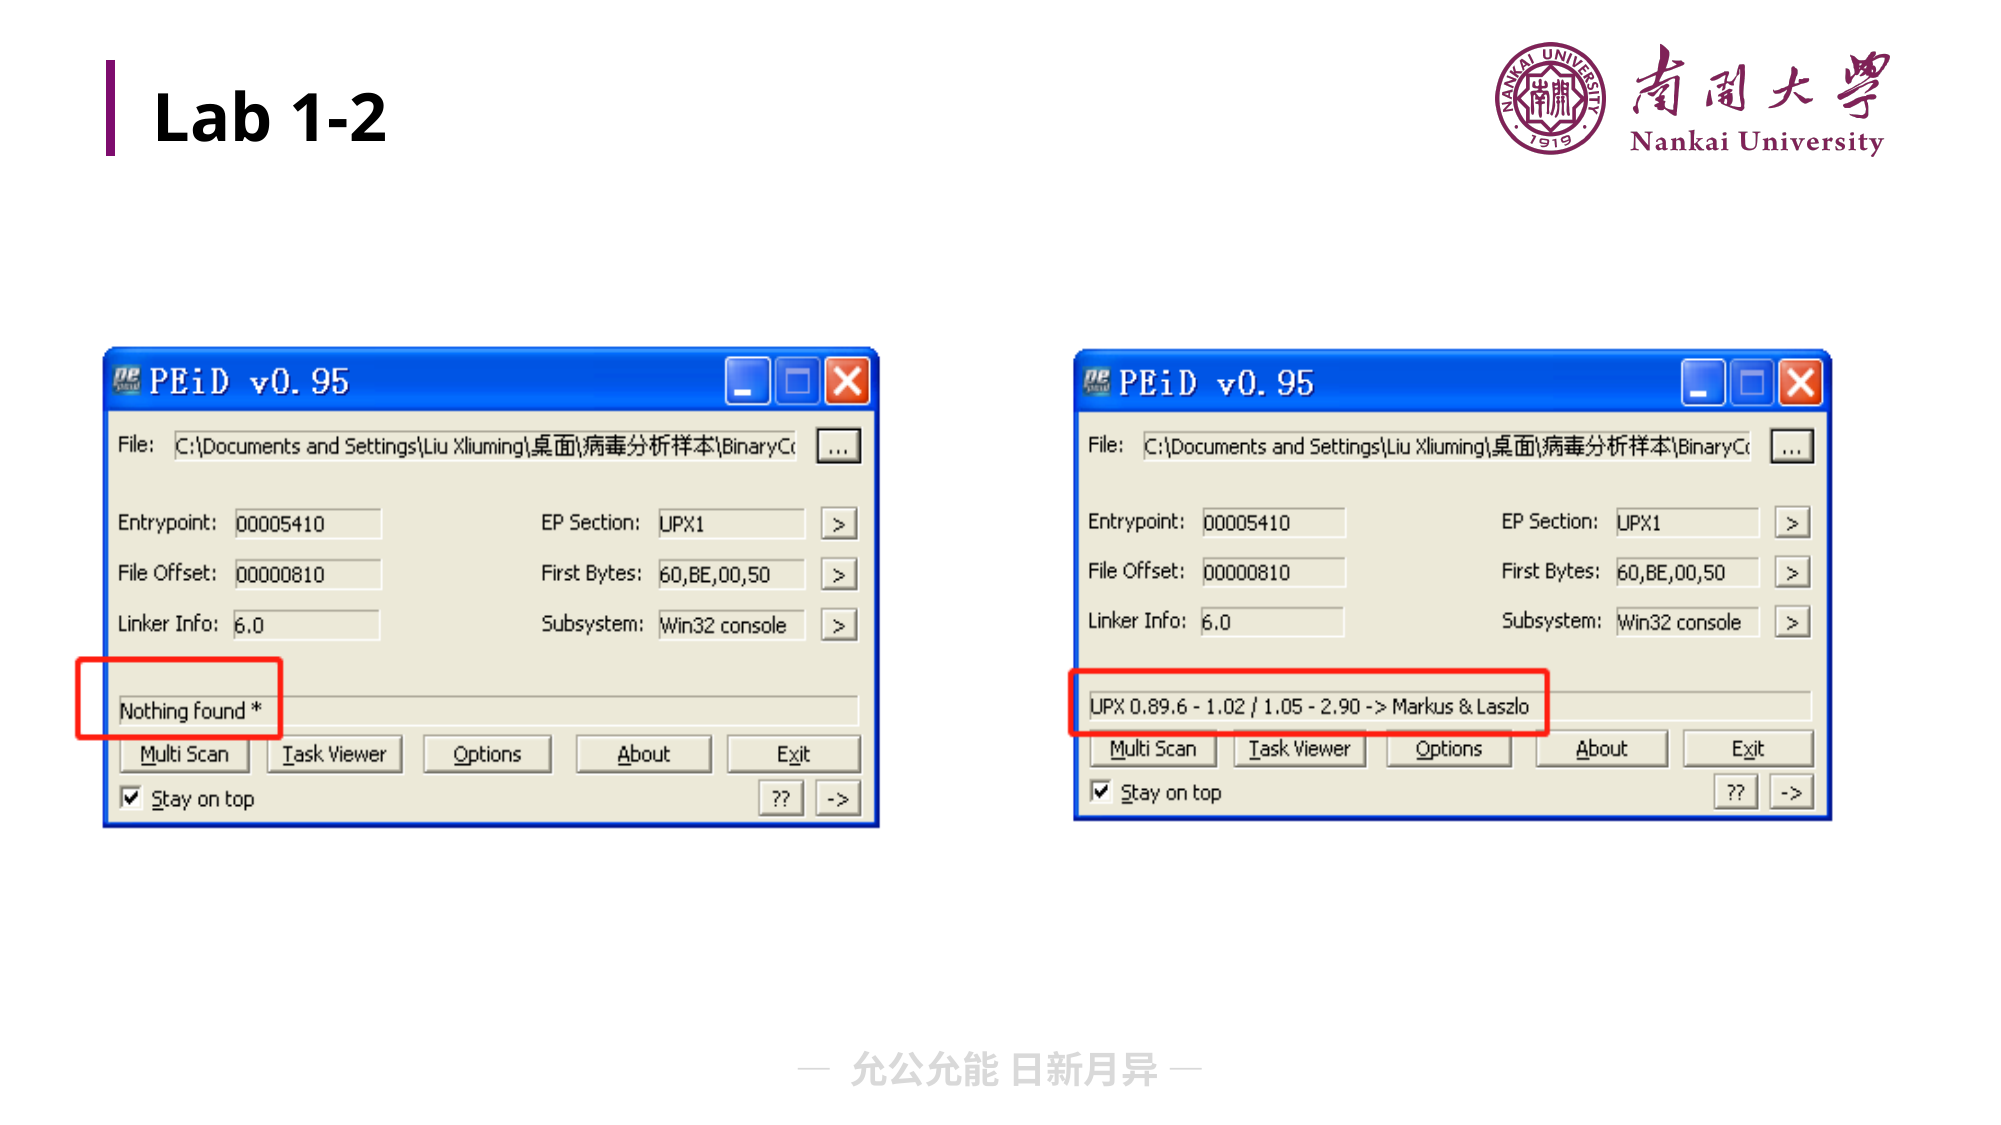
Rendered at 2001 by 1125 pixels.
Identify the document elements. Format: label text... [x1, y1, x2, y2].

title Lab 1-2 [137, 48, 1000, 191]
picture [1036, 315, 1855, 829]
picture [70, 316, 927, 842]
picture [1495, 42, 1890, 157]
